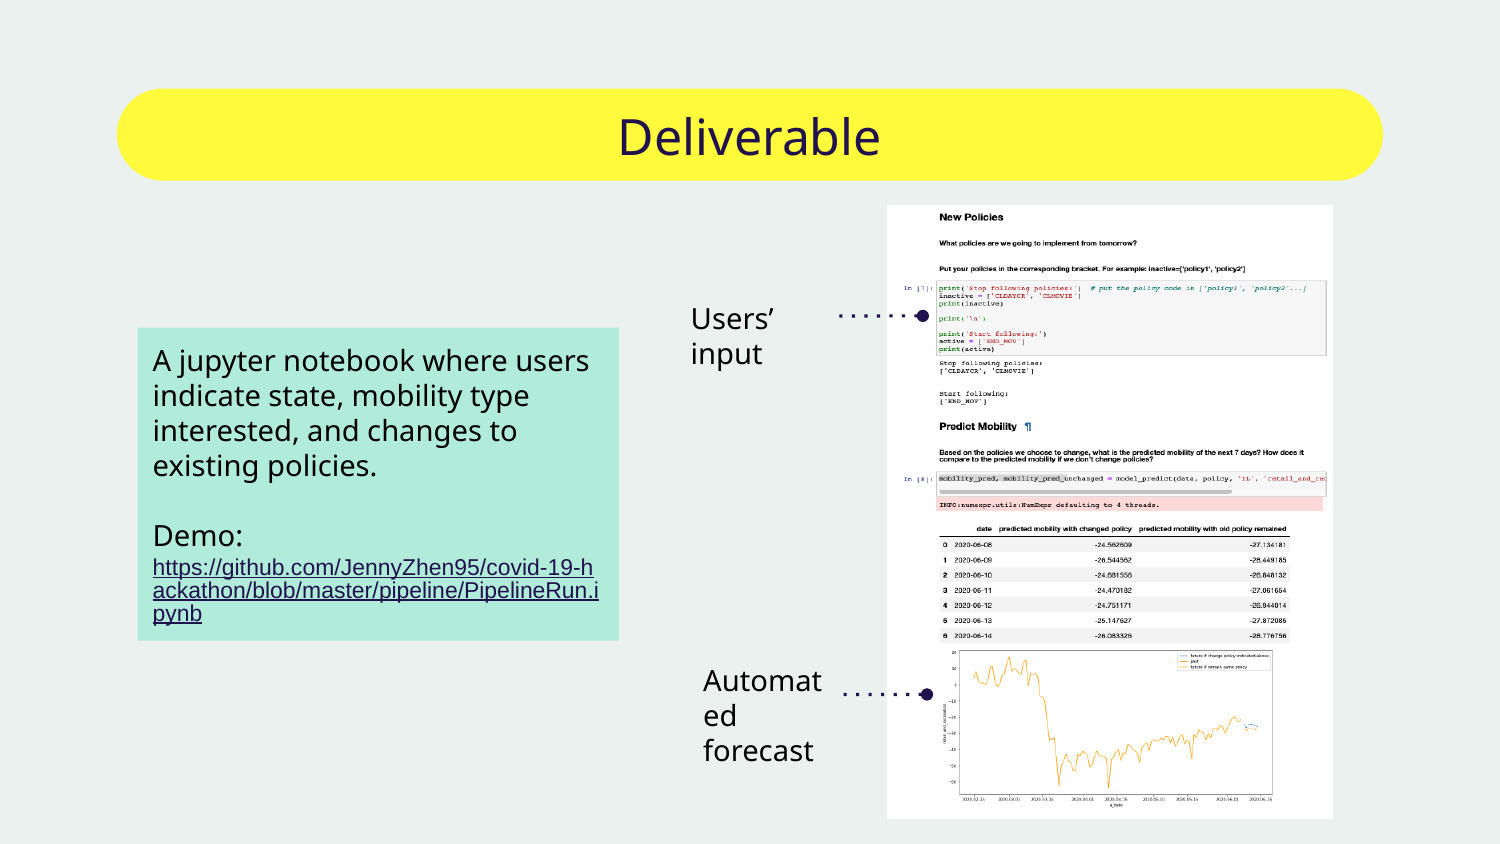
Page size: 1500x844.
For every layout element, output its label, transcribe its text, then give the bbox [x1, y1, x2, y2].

title Deliverable [285, 90, 1215, 181]
text_box A jupyter notebook where users indicate state, mobility type interested, and changes to existing policies. Demo: https://github.com/JennyZhen95/covid-19-hackathon/blob/master/pipeline/PipelineRun.ipynb [137, 327, 619, 641]
text_box Users’ input [675, 285, 841, 341]
picture [886, 205, 1333, 819]
text_box Automated forecast [688, 647, 854, 703]
